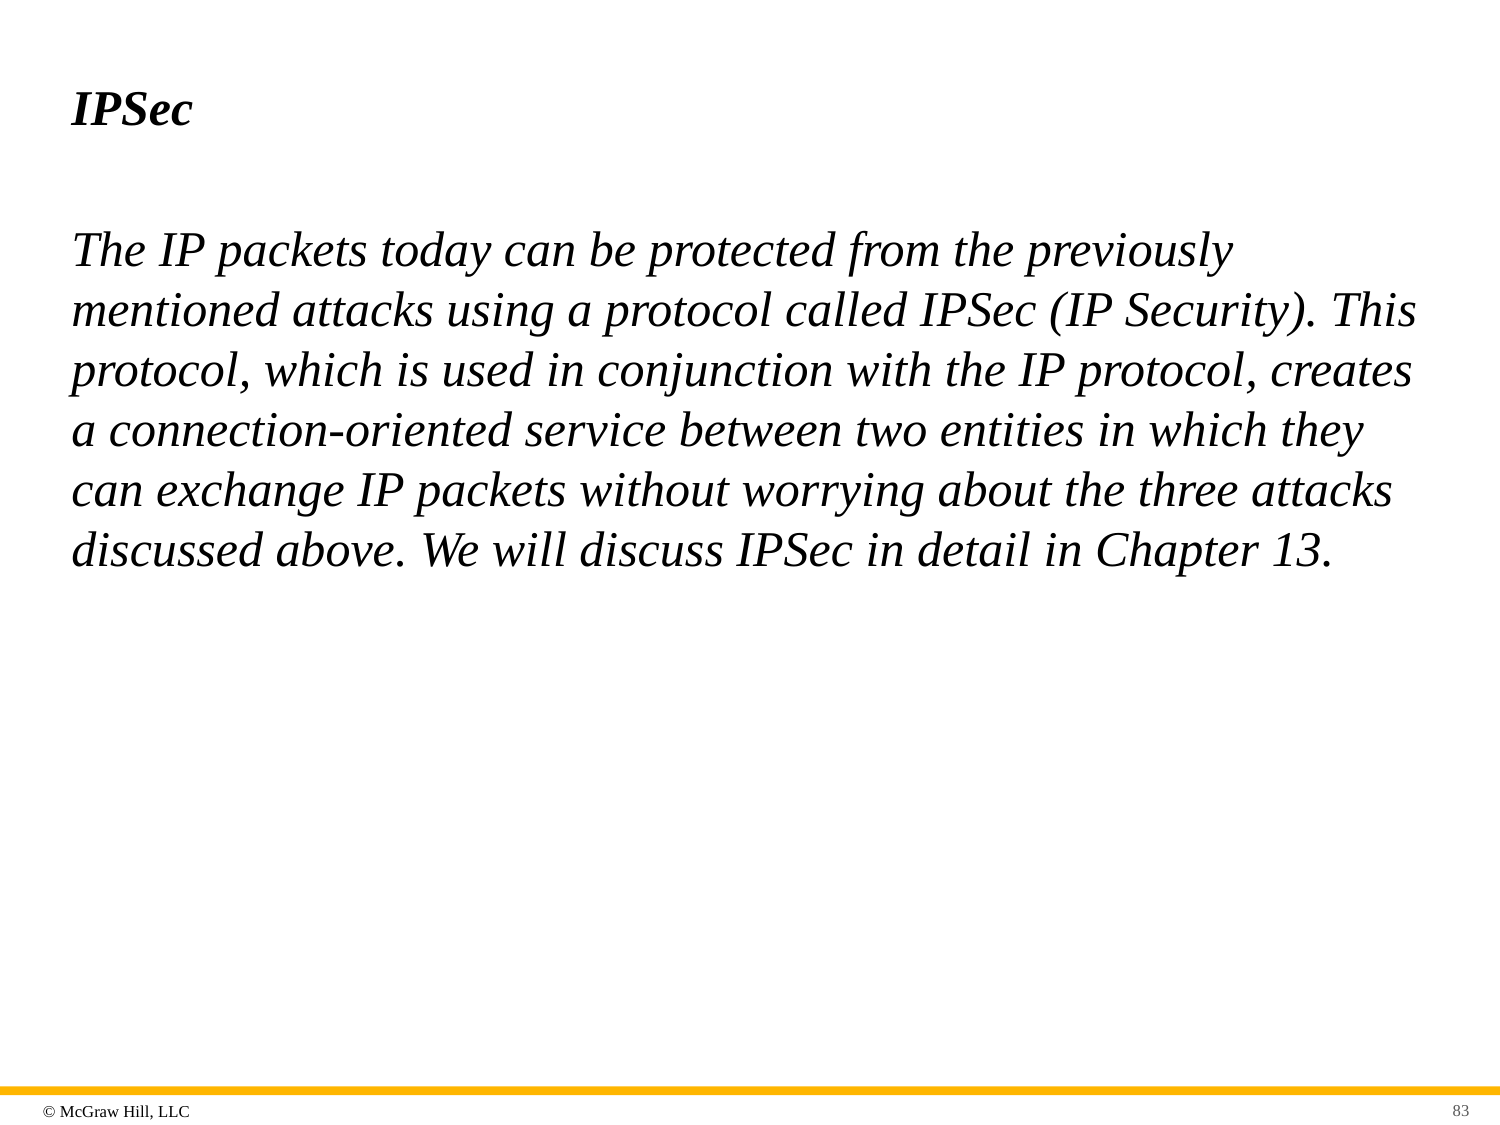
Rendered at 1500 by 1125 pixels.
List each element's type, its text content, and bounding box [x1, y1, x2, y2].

list The IP packets today can be protected from the previously mentioned attacks using a protocol called IPSec (IP Security). This protocol, which is used in conjunction with the IP protocol, creates a connection-oriented service between two entities in which they can exchange IP packets without worrying about the three attacks discussed above. We will discuss IPSec in detail in Chapter 13. [56, 209, 1444, 1043]
title IPSec [56, 50, 1444, 162]
slide_number 83 [1418, 1096, 1477, 1123]
